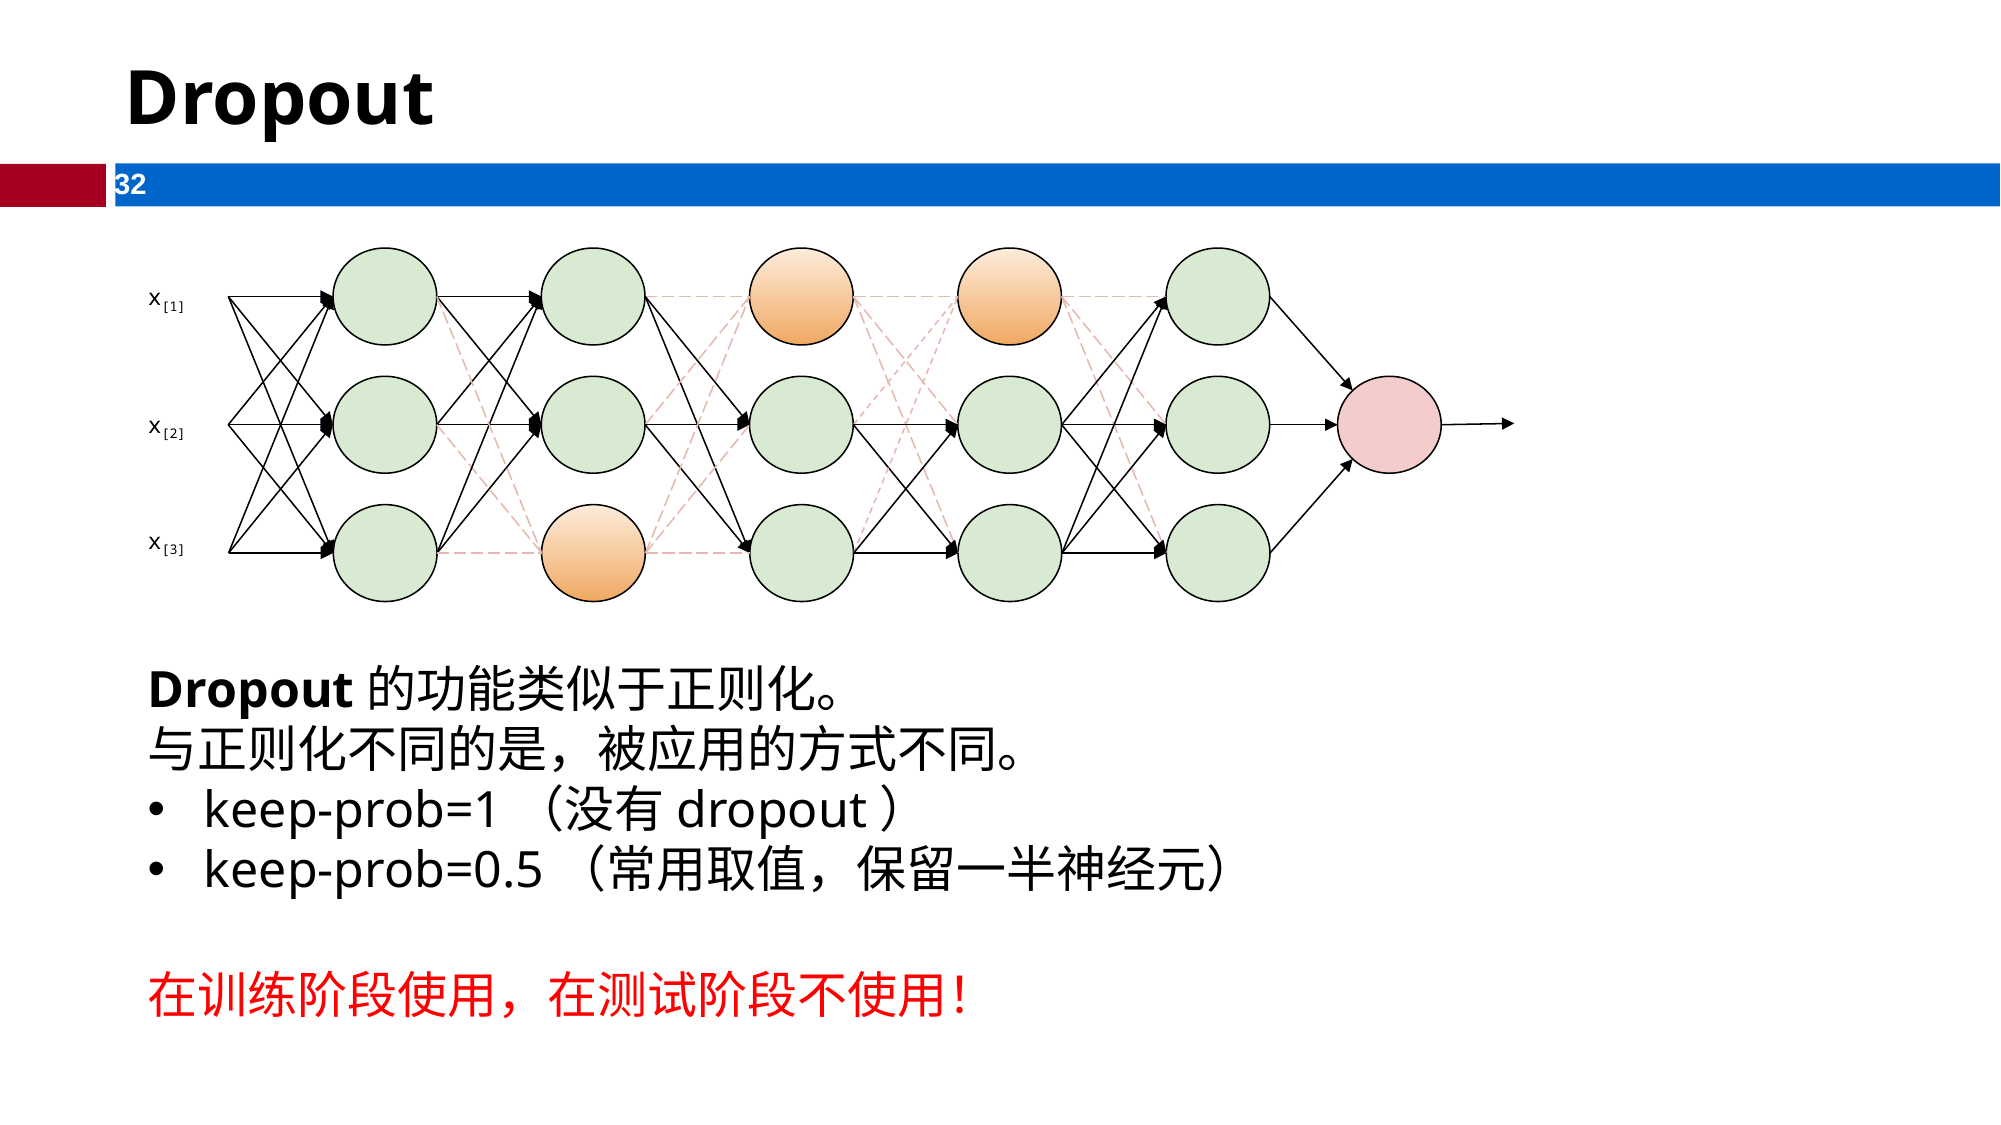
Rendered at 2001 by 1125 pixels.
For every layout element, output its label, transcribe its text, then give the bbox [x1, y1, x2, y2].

title Dropout [109, 38, 2000, 150]
text_box 在训练阶段使用，在测试阶段不使用！ [132, 956, 1671, 1032]
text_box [132, 247, 1515, 602]
text_box Dropout的功能类似于正则化。 与正则化不同的是，被应用的方式不同。 keep-prob=1（没有dropout） keep-prob=0.5（常用取值，保留一半神经元） [132, 650, 1813, 906]
